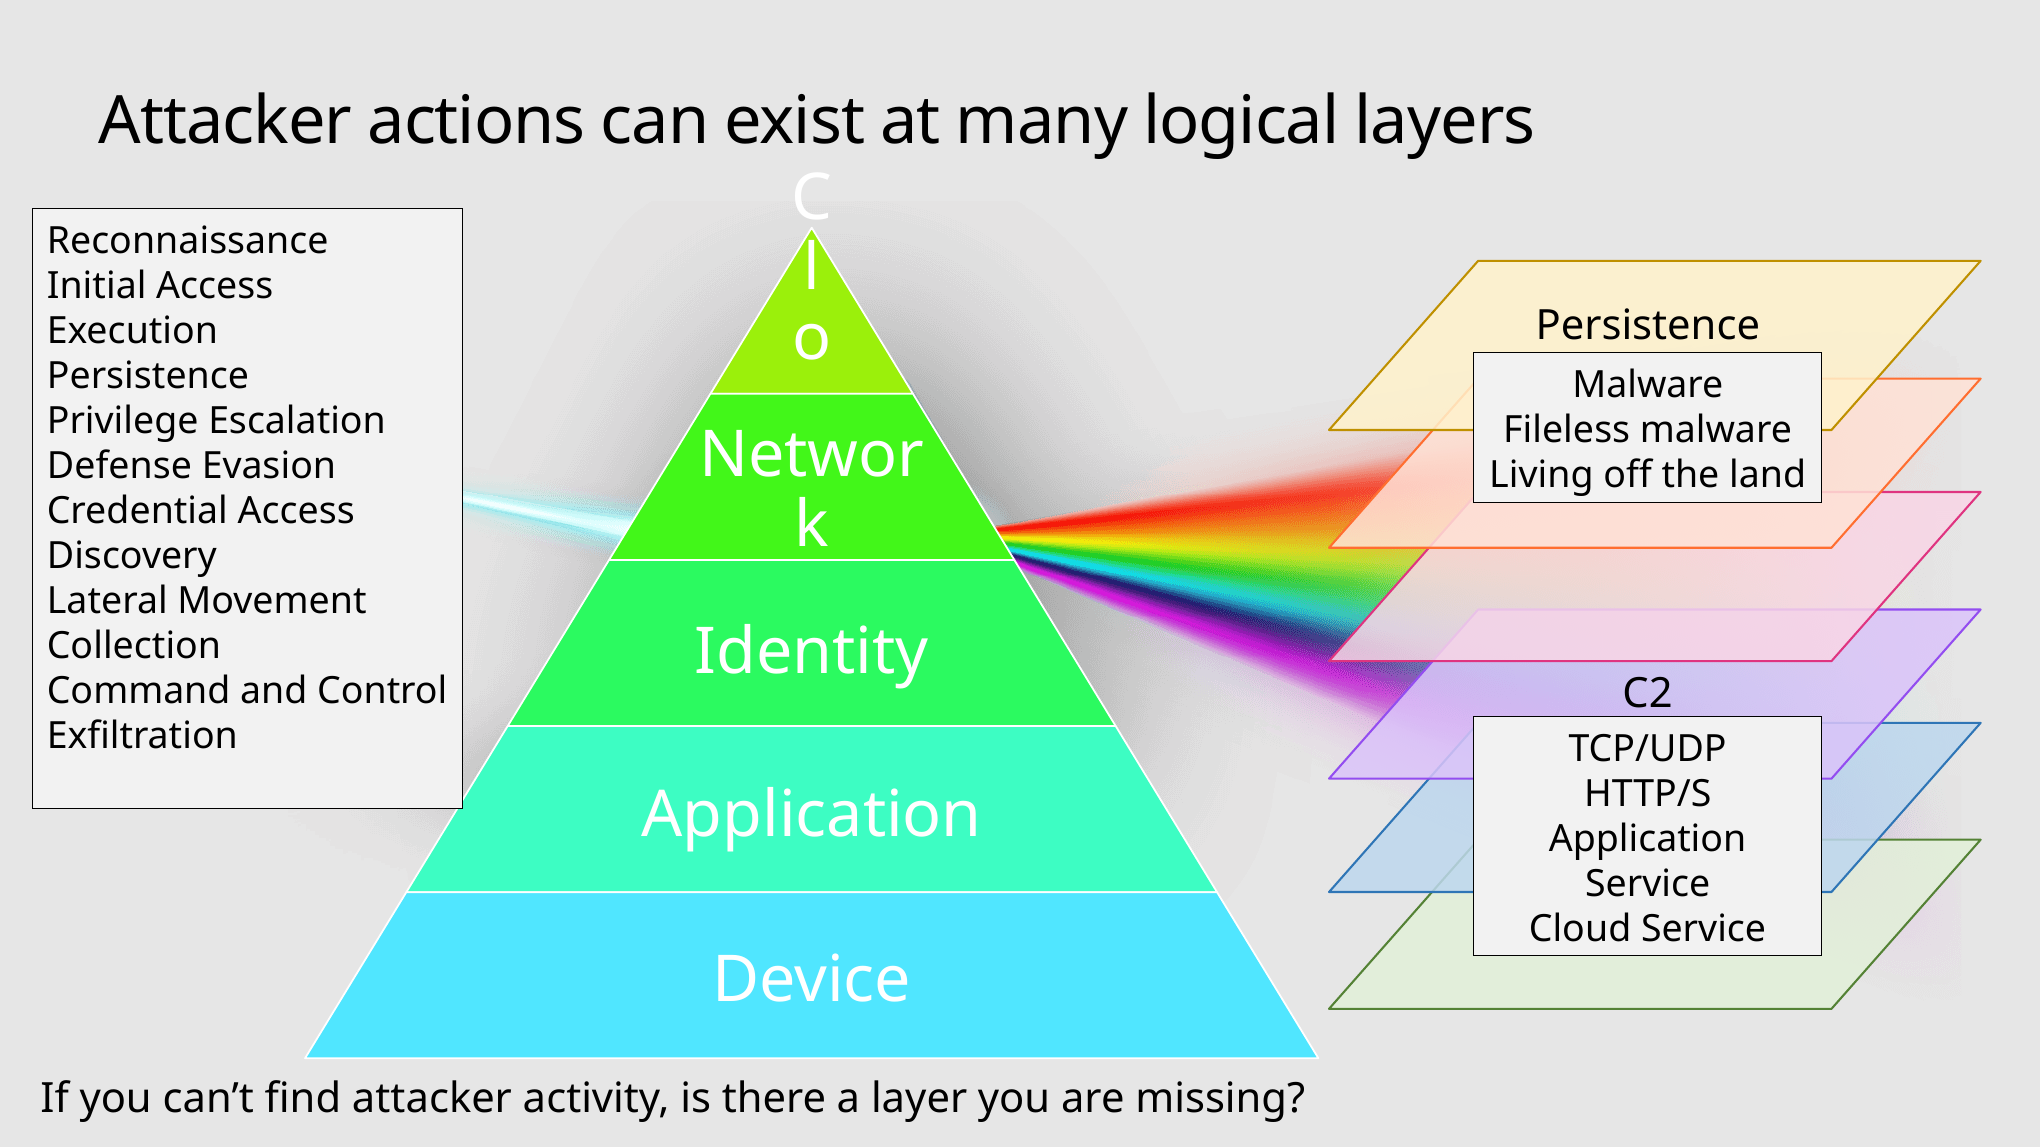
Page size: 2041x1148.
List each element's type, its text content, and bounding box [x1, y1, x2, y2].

text_box If you can’t find attacker activity, is there a layer you are missing? [40, 1071, 1822, 1122]
title Attacker actions can exist at many logical layers [98, 76, 1943, 159]
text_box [1473, 665, 1822, 914]
picture [78, 201, 1962, 1085]
text_box Reconnaissance Initial Access Execution Persistence Privilege Escalation Defense Evasion Credential Access Discovery Lateral Movement Collection Command and Control Exfiltration [32, 208, 78, 809]
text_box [304, 227, 1319, 1059]
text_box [1328, 260, 1981, 1010]
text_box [1473, 297, 1822, 505]
